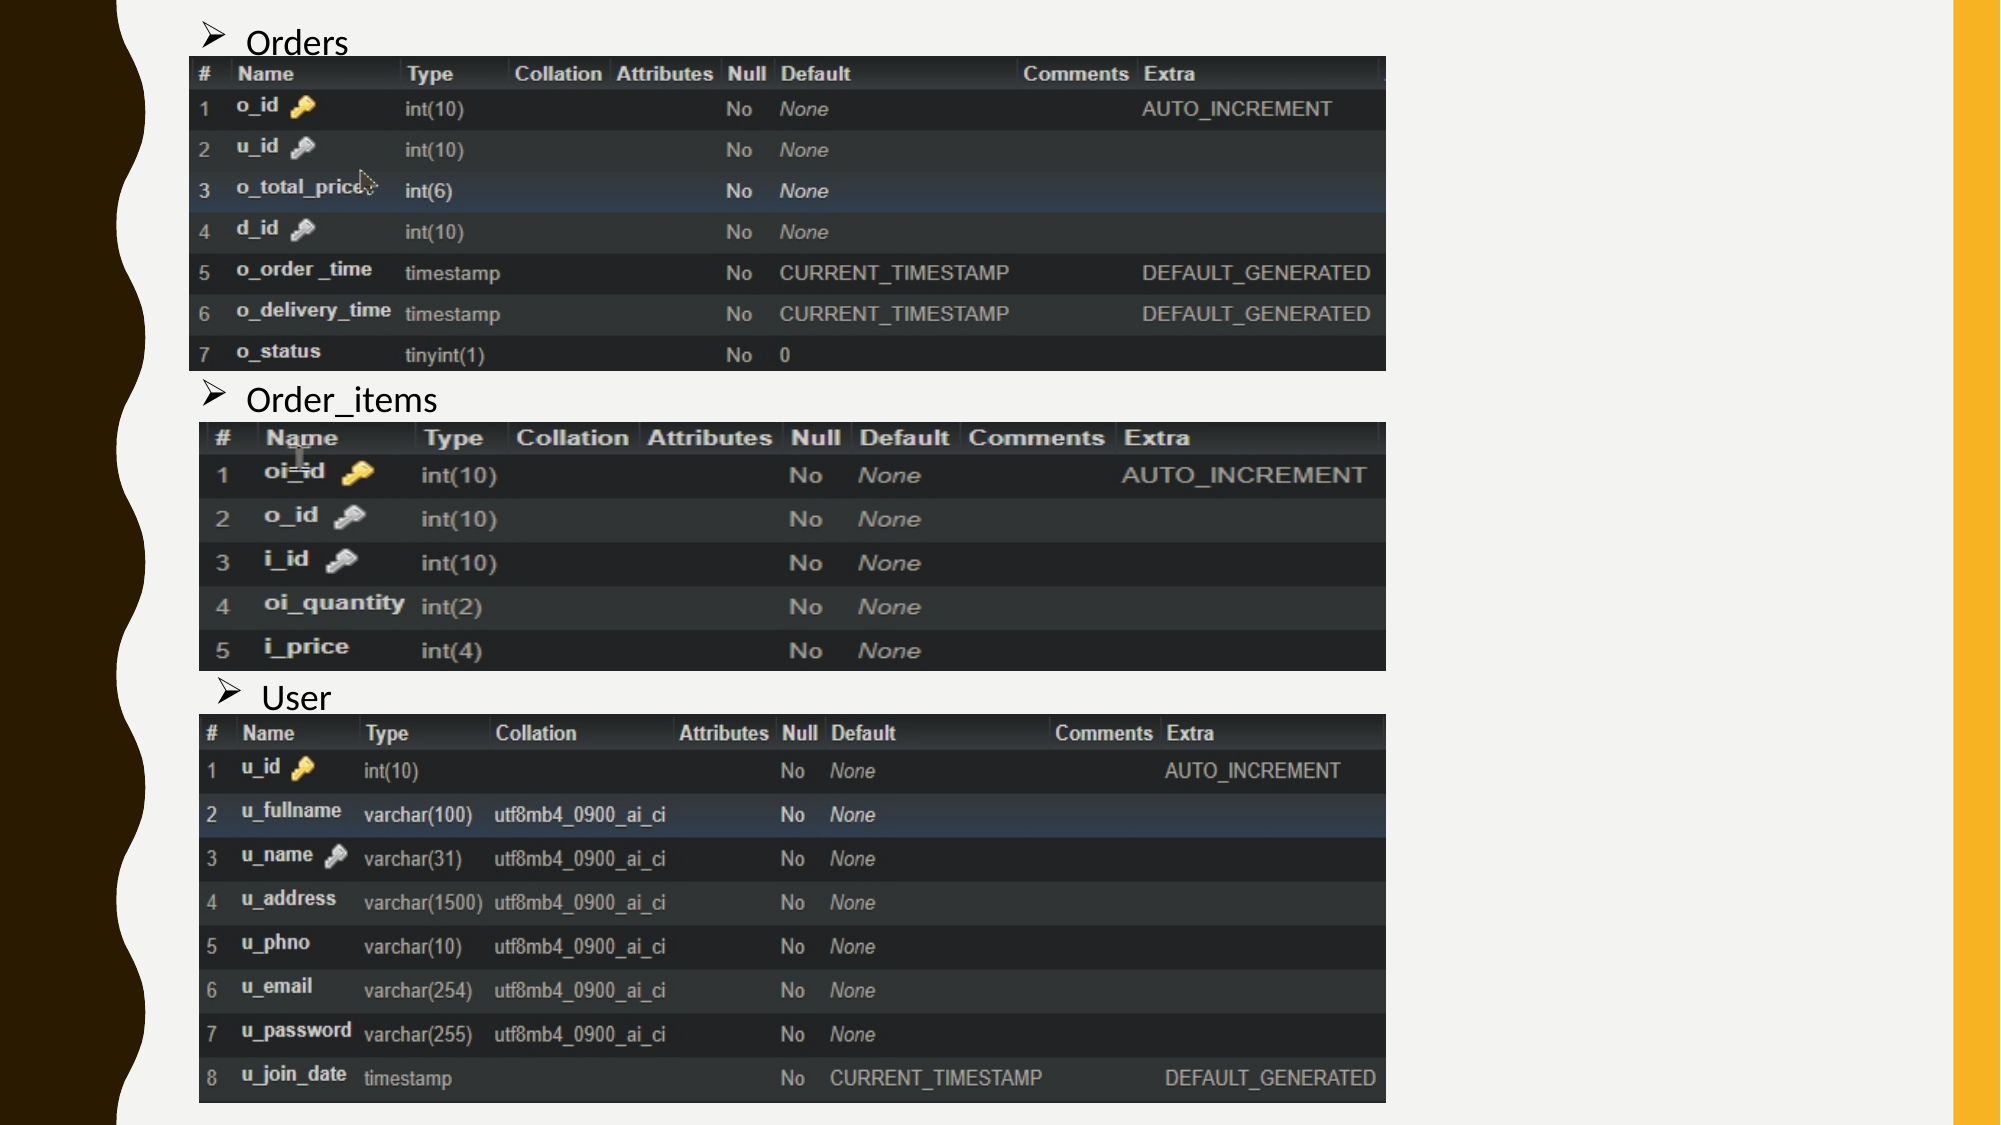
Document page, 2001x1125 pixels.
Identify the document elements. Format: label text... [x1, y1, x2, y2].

text_box Order_items [184, 367, 454, 428]
picture [189, 56, 1386, 371]
text_box User [199, 671, 347, 714]
text_box Orders [184, 10, 364, 70]
picture [199, 714, 1386, 1103]
picture [199, 422, 1386, 671]
